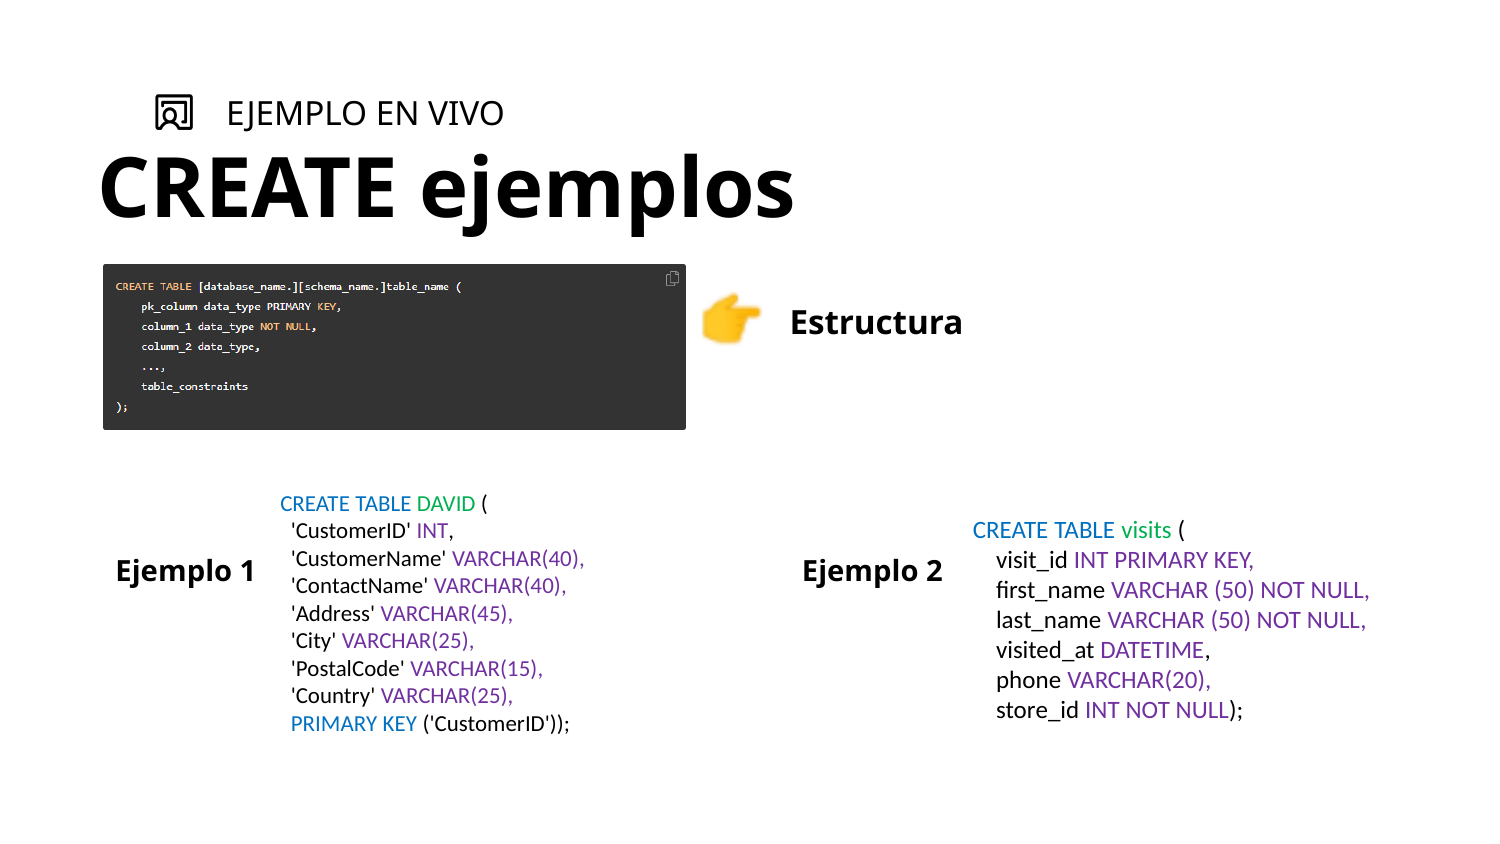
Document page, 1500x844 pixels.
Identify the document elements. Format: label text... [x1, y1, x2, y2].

text_box Estructura [783, 295, 1017, 347]
text_box CREATE TABLE DAVID ( 'CustomerID' INT, 'CustomerName' VARCHAR(40), 'ContactName' VARCHAR(40), 'Address' VARCHAR(45), 'City' VARCHAR(25), 'PostalCode' VARCHAR(15), 'Country' VARCHAR(25), PRIMARY KEY ('CustomerID')); [269, 482, 690, 742]
text_box Ejemplo 2 [789, 546, 956, 593]
picture [95, 258, 779, 437]
text_box Ejemplo 1 [90, 546, 282, 593]
text_box CREATE ejemplos [82, 130, 1418, 251]
text_box EJEMPLO EN VIVO [215, 76, 690, 147]
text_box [137, 70, 212, 154]
text_box CREATE TABLE visits ( visit_id INT PRIMARY KEY, first_name VARCHAR (50) NOT NULL, last_name VARCHAR (50) NOT NULL, visited_at DATETIME, phone VARCHAR(20), store_id INT NOT NULL); [961, 508, 1383, 729]
